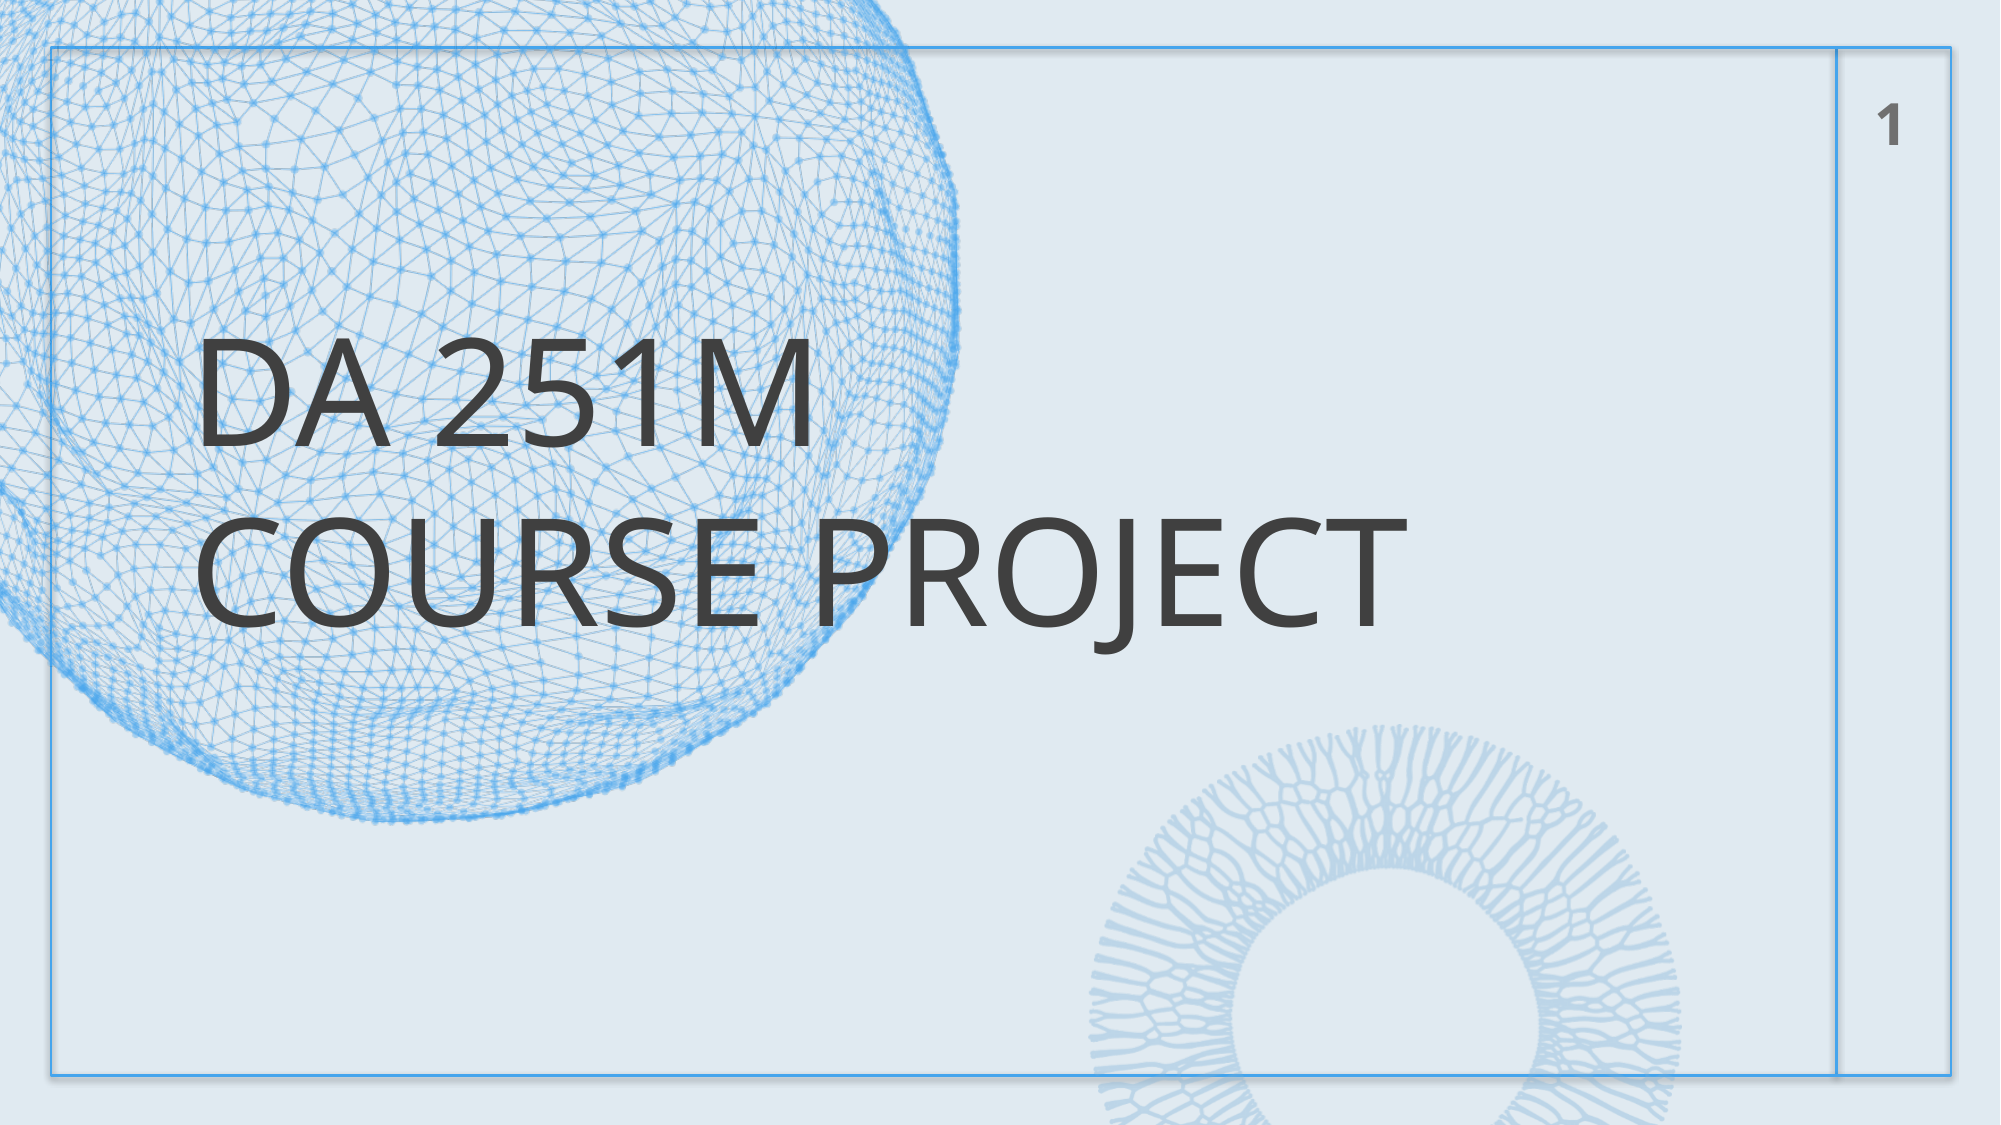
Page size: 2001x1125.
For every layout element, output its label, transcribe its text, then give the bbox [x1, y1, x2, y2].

title Da 251M Course PROJECT [189, 48, 1702, 904]
slide_number 1 [1822, 48, 1961, 175]
picture [0, 0, 1007, 872]
